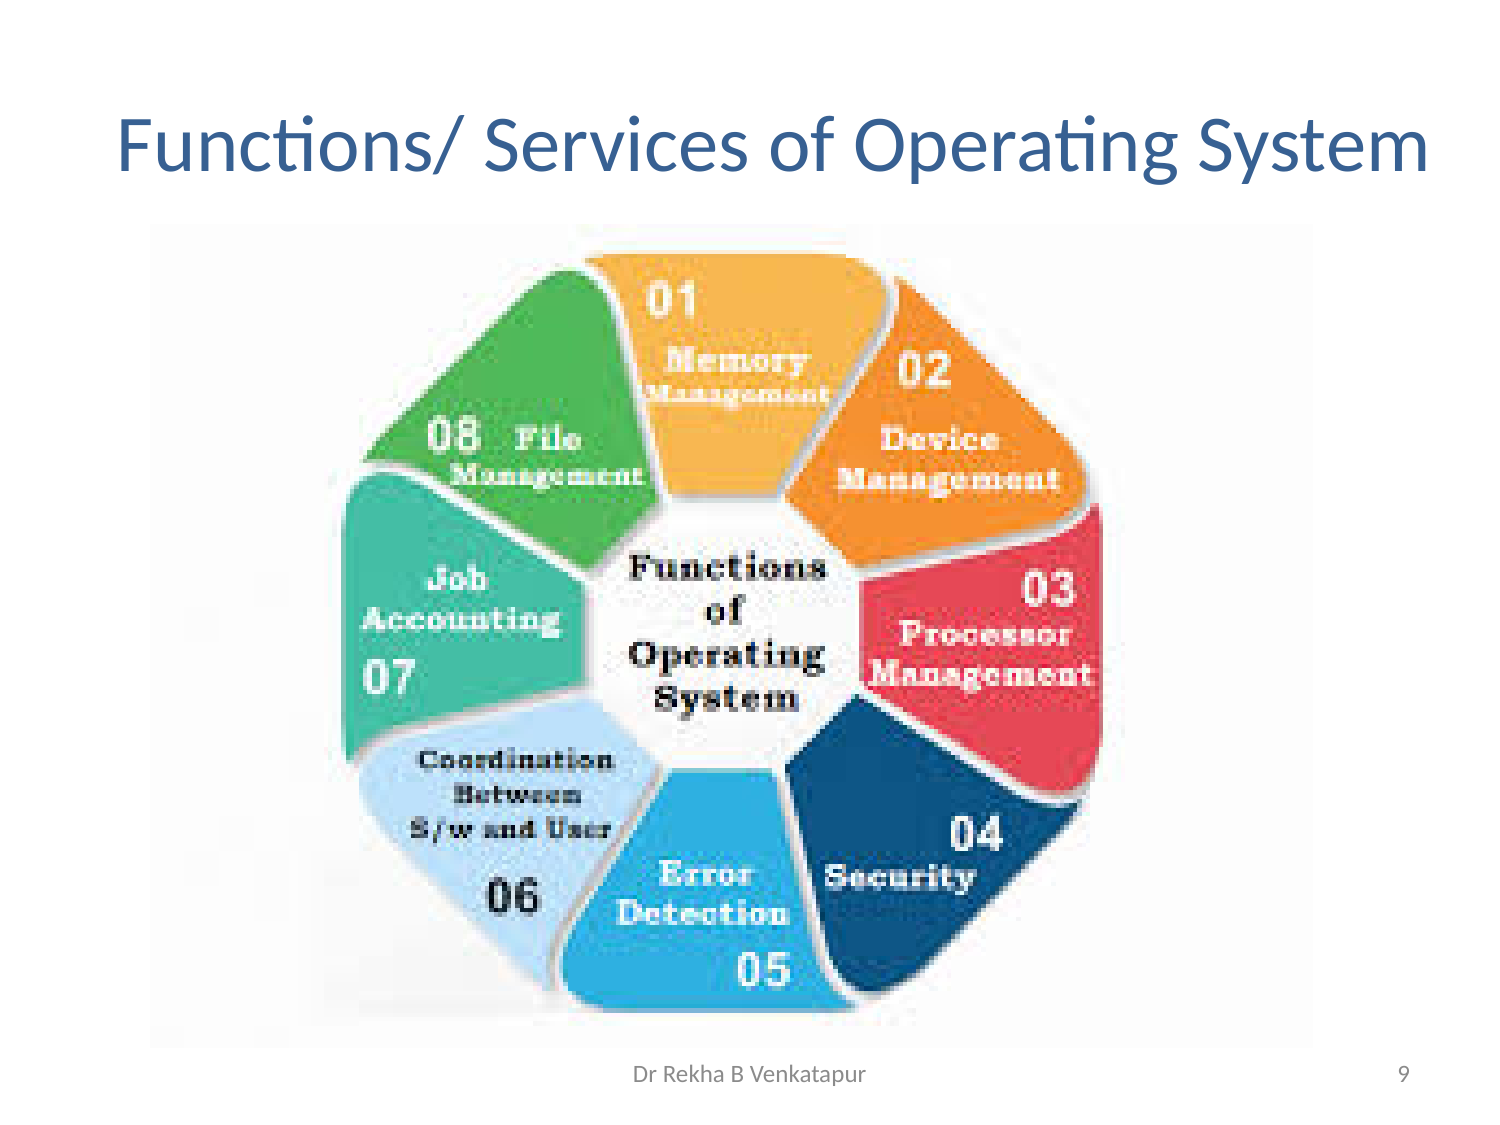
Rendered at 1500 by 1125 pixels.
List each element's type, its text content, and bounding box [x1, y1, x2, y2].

title Functions/ Services of Operating System [75, 45, 1475, 233]
footer Dr Rekha B Venkatapur [512, 1056, 988, 1103]
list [149, 224, 1313, 1049]
slide_number 9 [1074, 1042, 1425, 1103]
